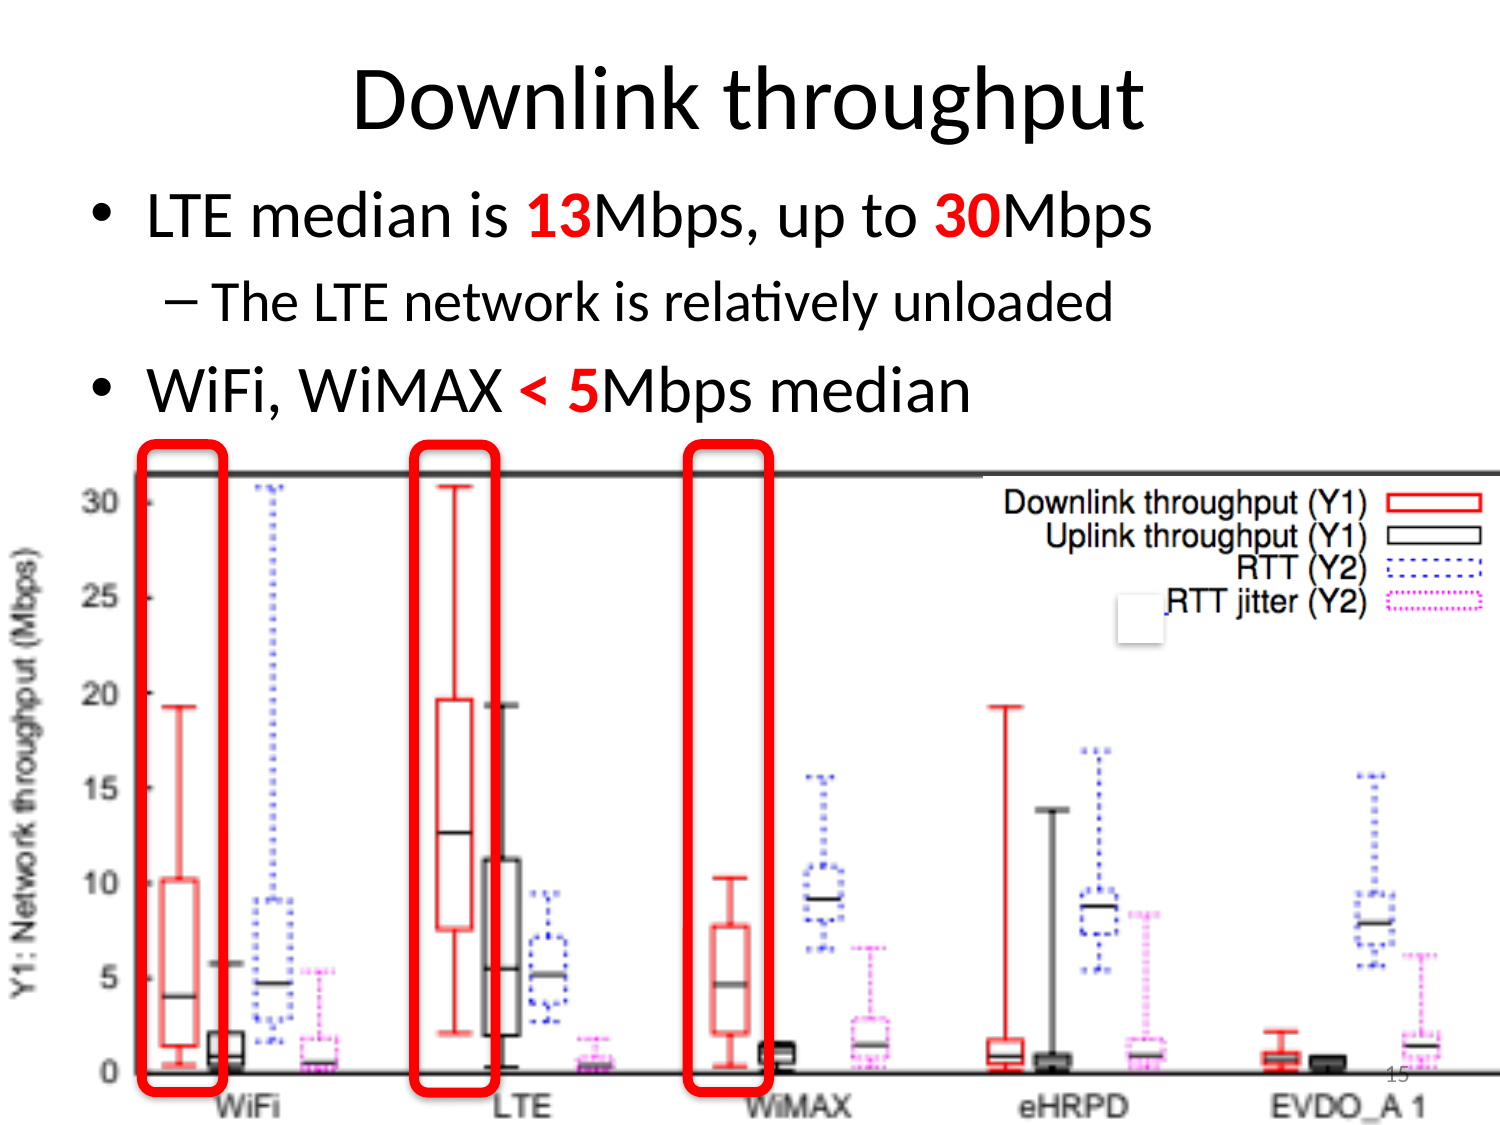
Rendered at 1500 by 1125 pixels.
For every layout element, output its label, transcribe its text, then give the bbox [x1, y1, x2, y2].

picture [0, 436, 1500, 1125]
list LTE median is 13Mbps, up to 30Mbps The LTE network is relatively unloaded WiFi, WiMAX < 5Mbps median [75, 163, 1425, 435]
title Downlink throughput [75, 0, 1425, 163]
